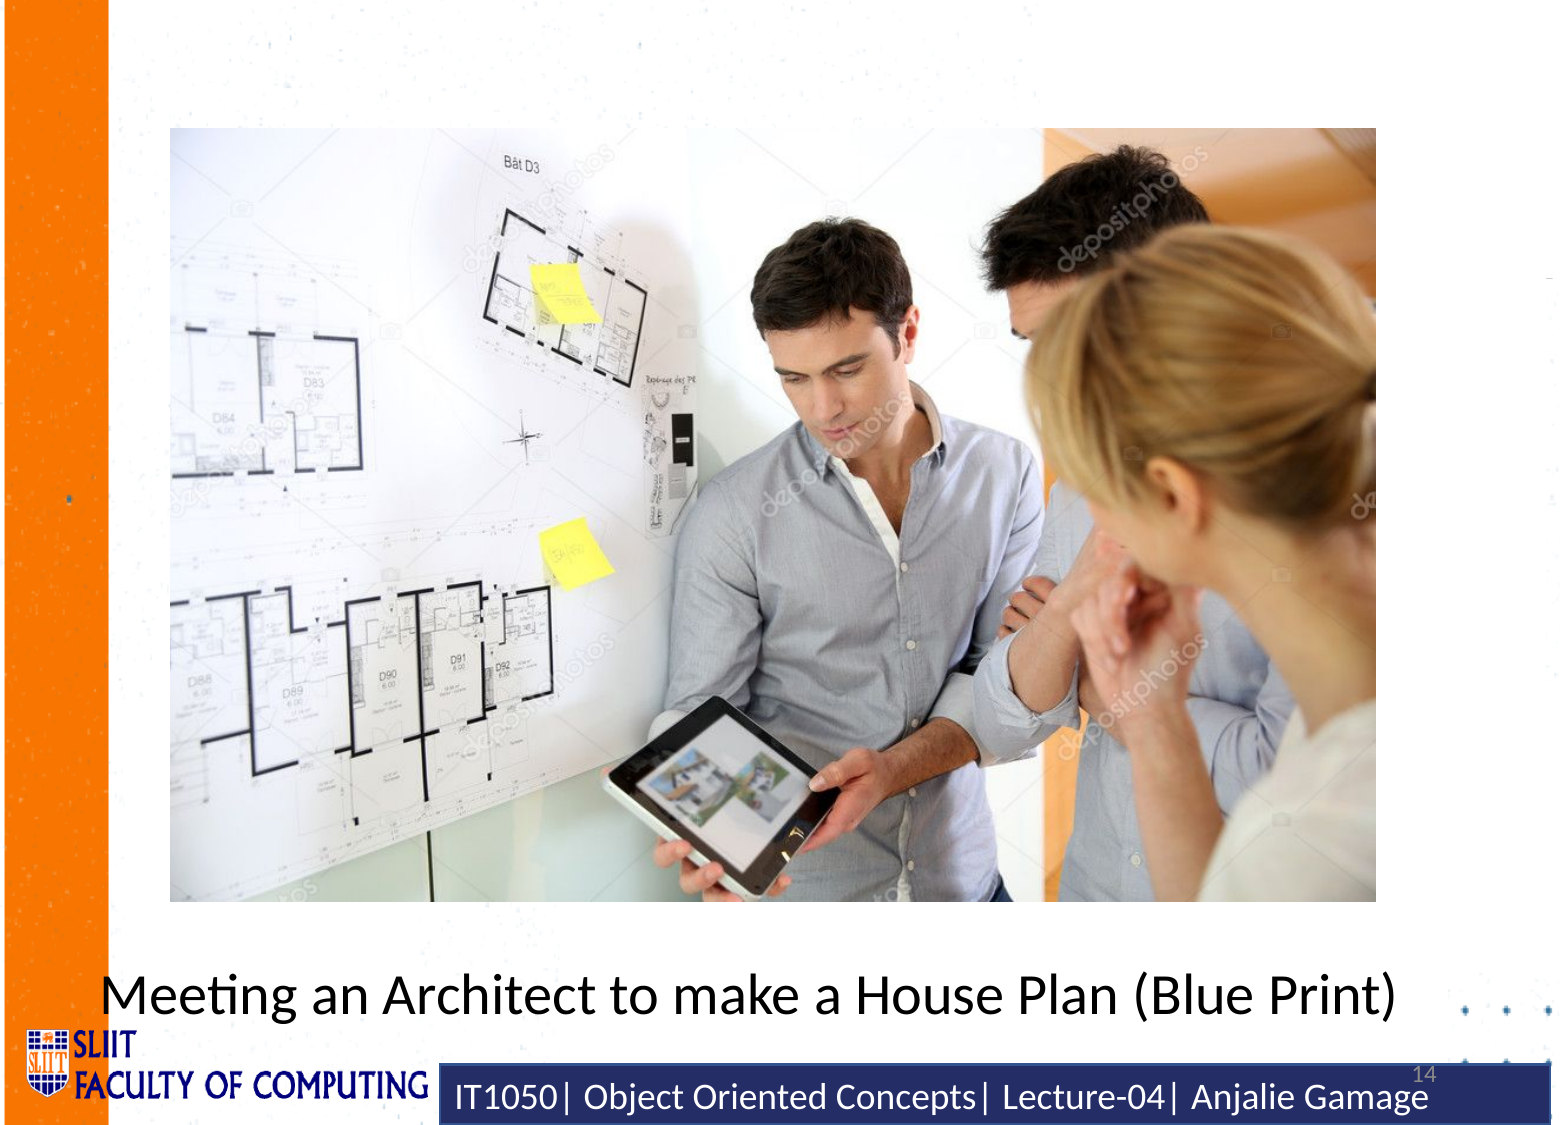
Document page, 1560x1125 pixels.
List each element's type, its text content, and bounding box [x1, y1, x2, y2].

text_box Meeting an Architect to make a House Plan (Blue Print) [85, 949, 1511, 1034]
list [170, 128, 1376, 902]
picture [0, 0, 1560, 1125]
slide_number 14 [1101, 1042, 1452, 1103]
